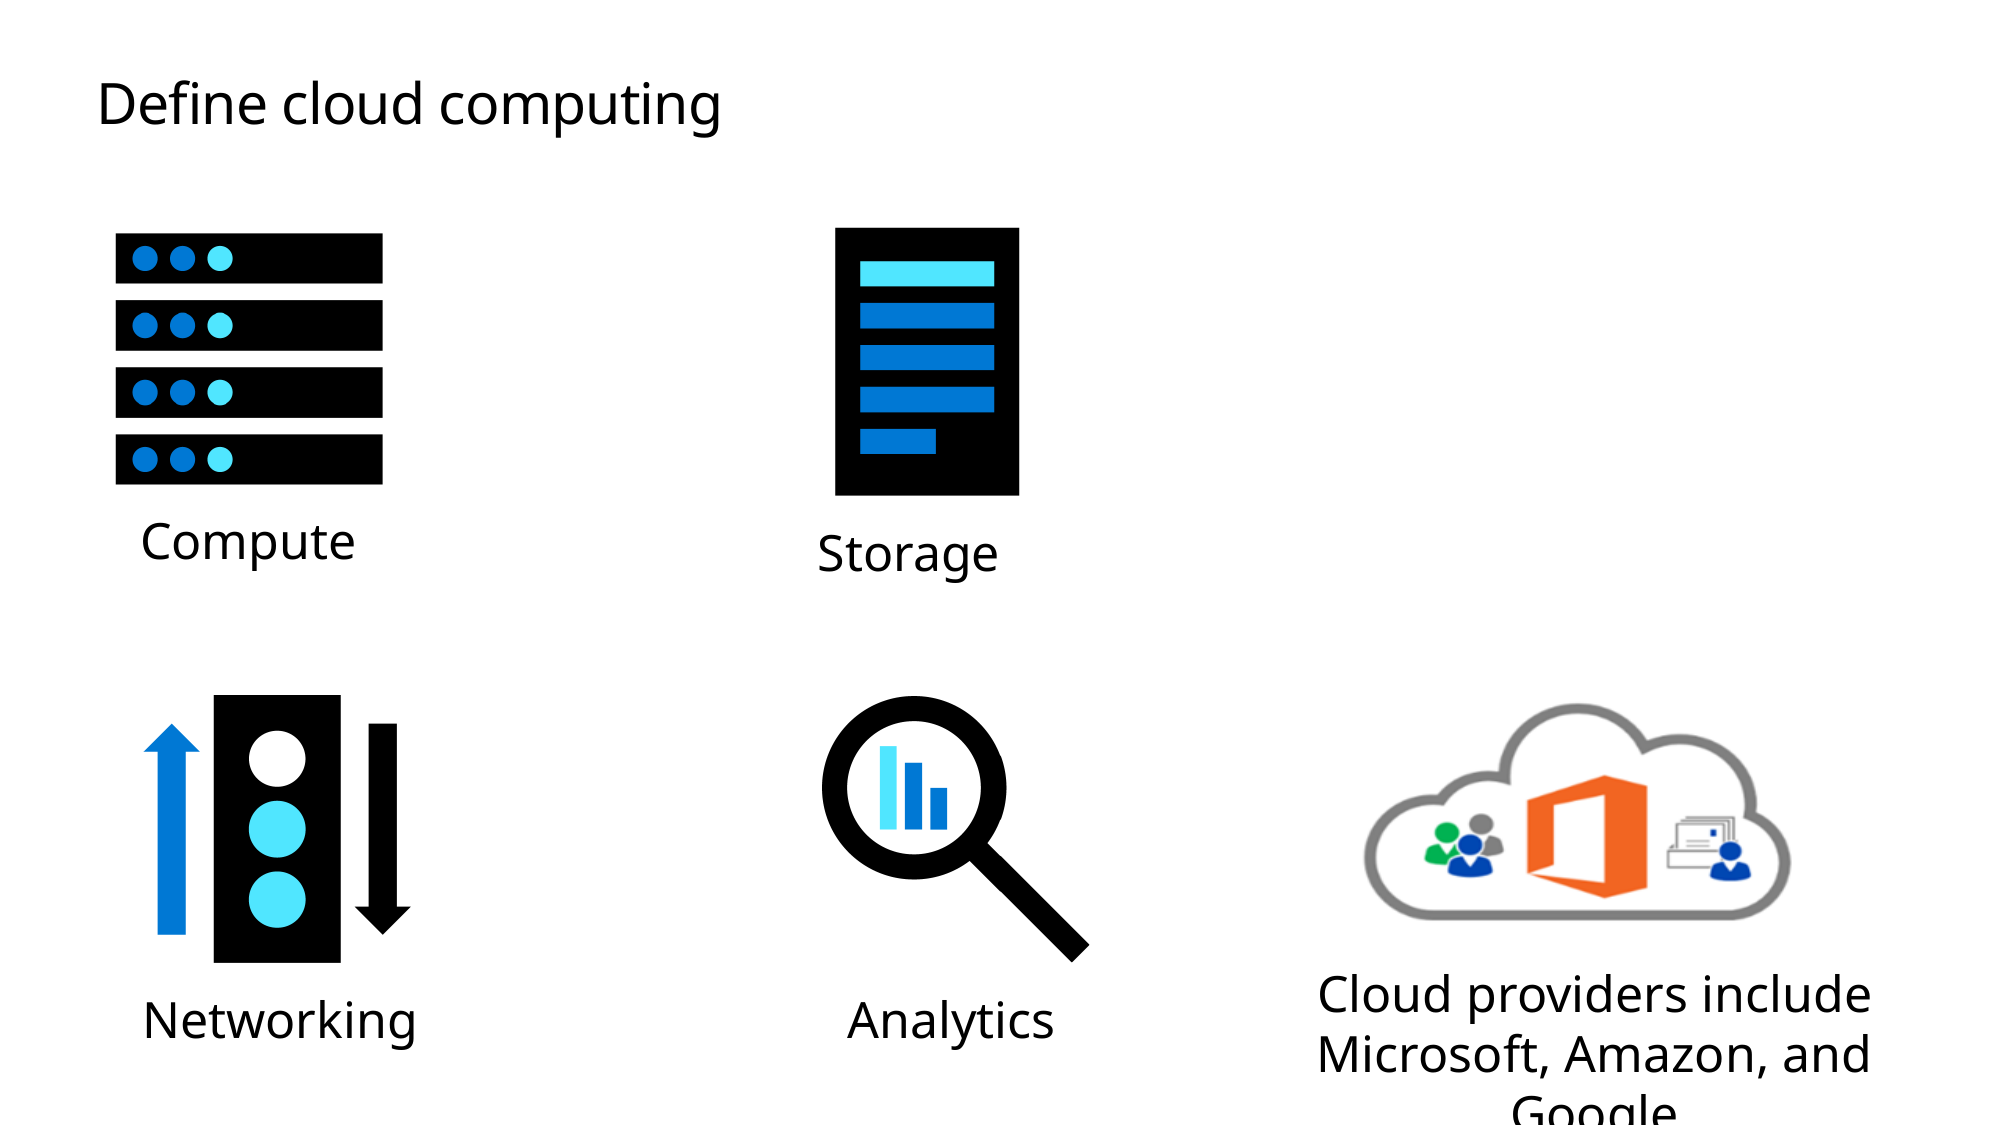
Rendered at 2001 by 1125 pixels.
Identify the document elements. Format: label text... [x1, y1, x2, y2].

title Define cloud computing [96, 75, 1904, 166]
picture [821, 695, 1090, 964]
text_box Networking [112, 971, 449, 1074]
picture [143, 695, 411, 964]
picture [793, 227, 1061, 496]
text_box Storage [787, 504, 1031, 606]
picture [114, 224, 383, 493]
picture [1346, 695, 1807, 929]
text_box Compute [110, 492, 387, 595]
text_box Cloud providers include Microsoft, Amazon, and Google [1229, 954, 1961, 1125]
text_box Analytics [817, 971, 1086, 1074]
